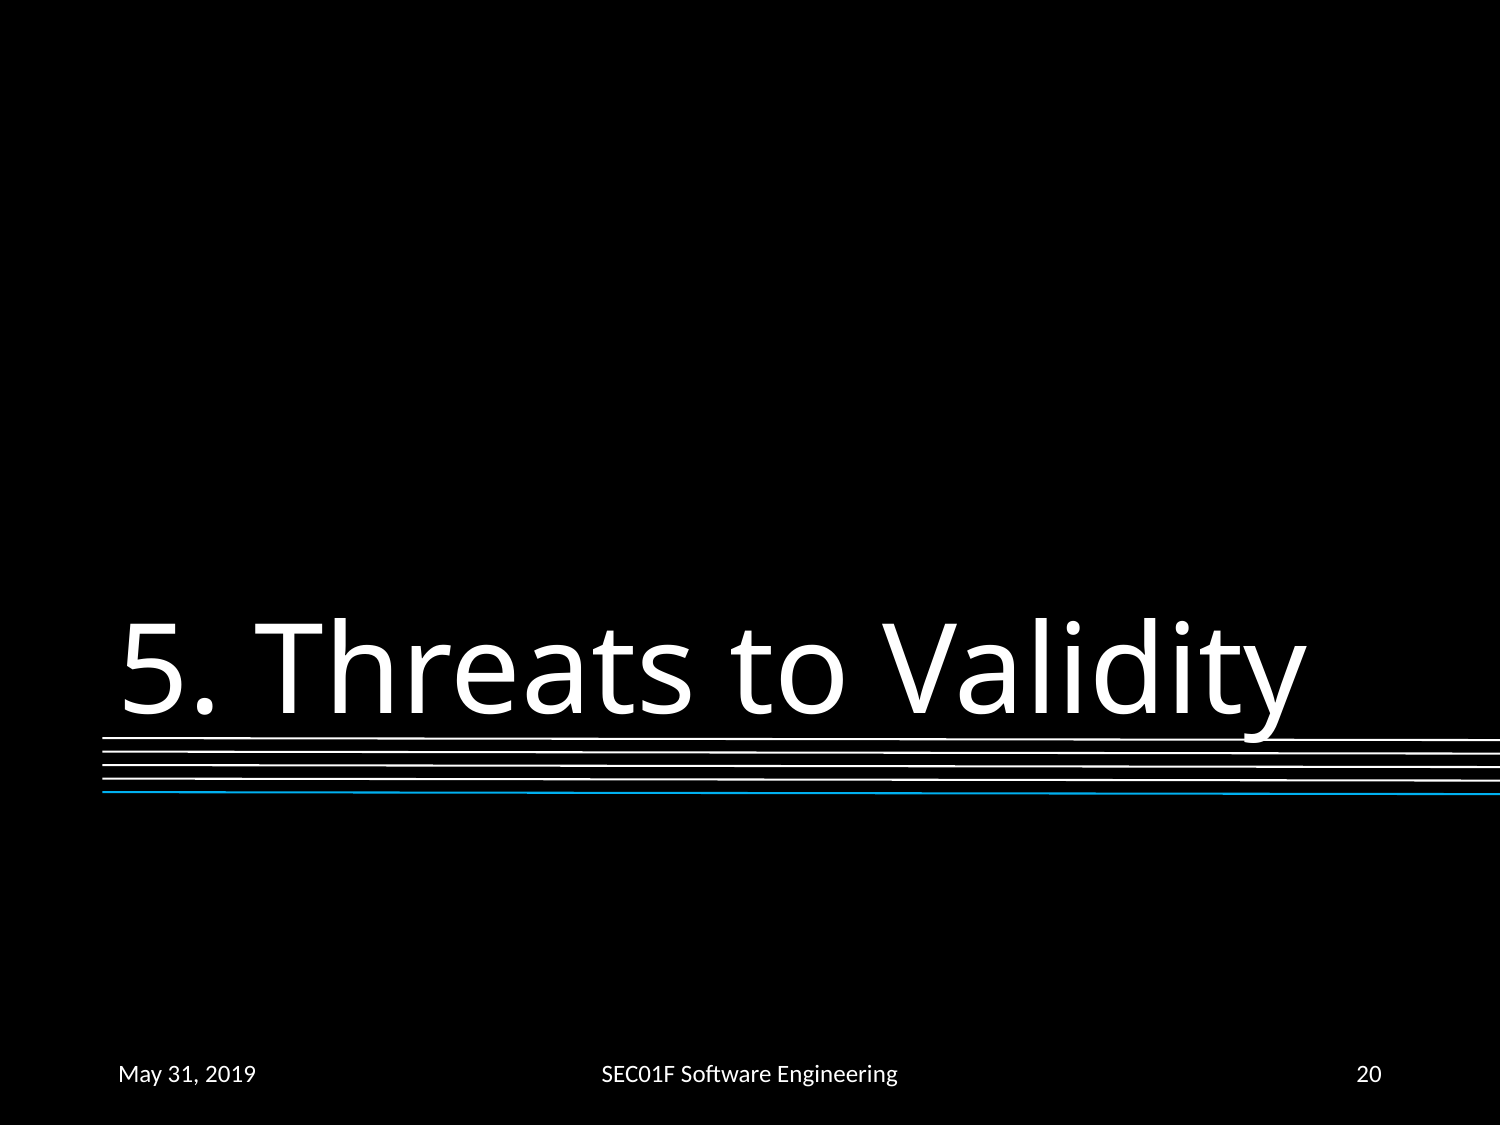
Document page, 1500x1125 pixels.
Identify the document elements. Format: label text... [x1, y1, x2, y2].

title 5. Threats to Validity [102, 280, 1397, 737]
slide_number 19 [1059, 1042, 1397, 1103]
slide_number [103, 1042, 441, 1103]
title 5. Threats to Validity [102, 740, 1397, 749]
footer SEC01F Software Engineering [496, 1042, 1004, 1103]
